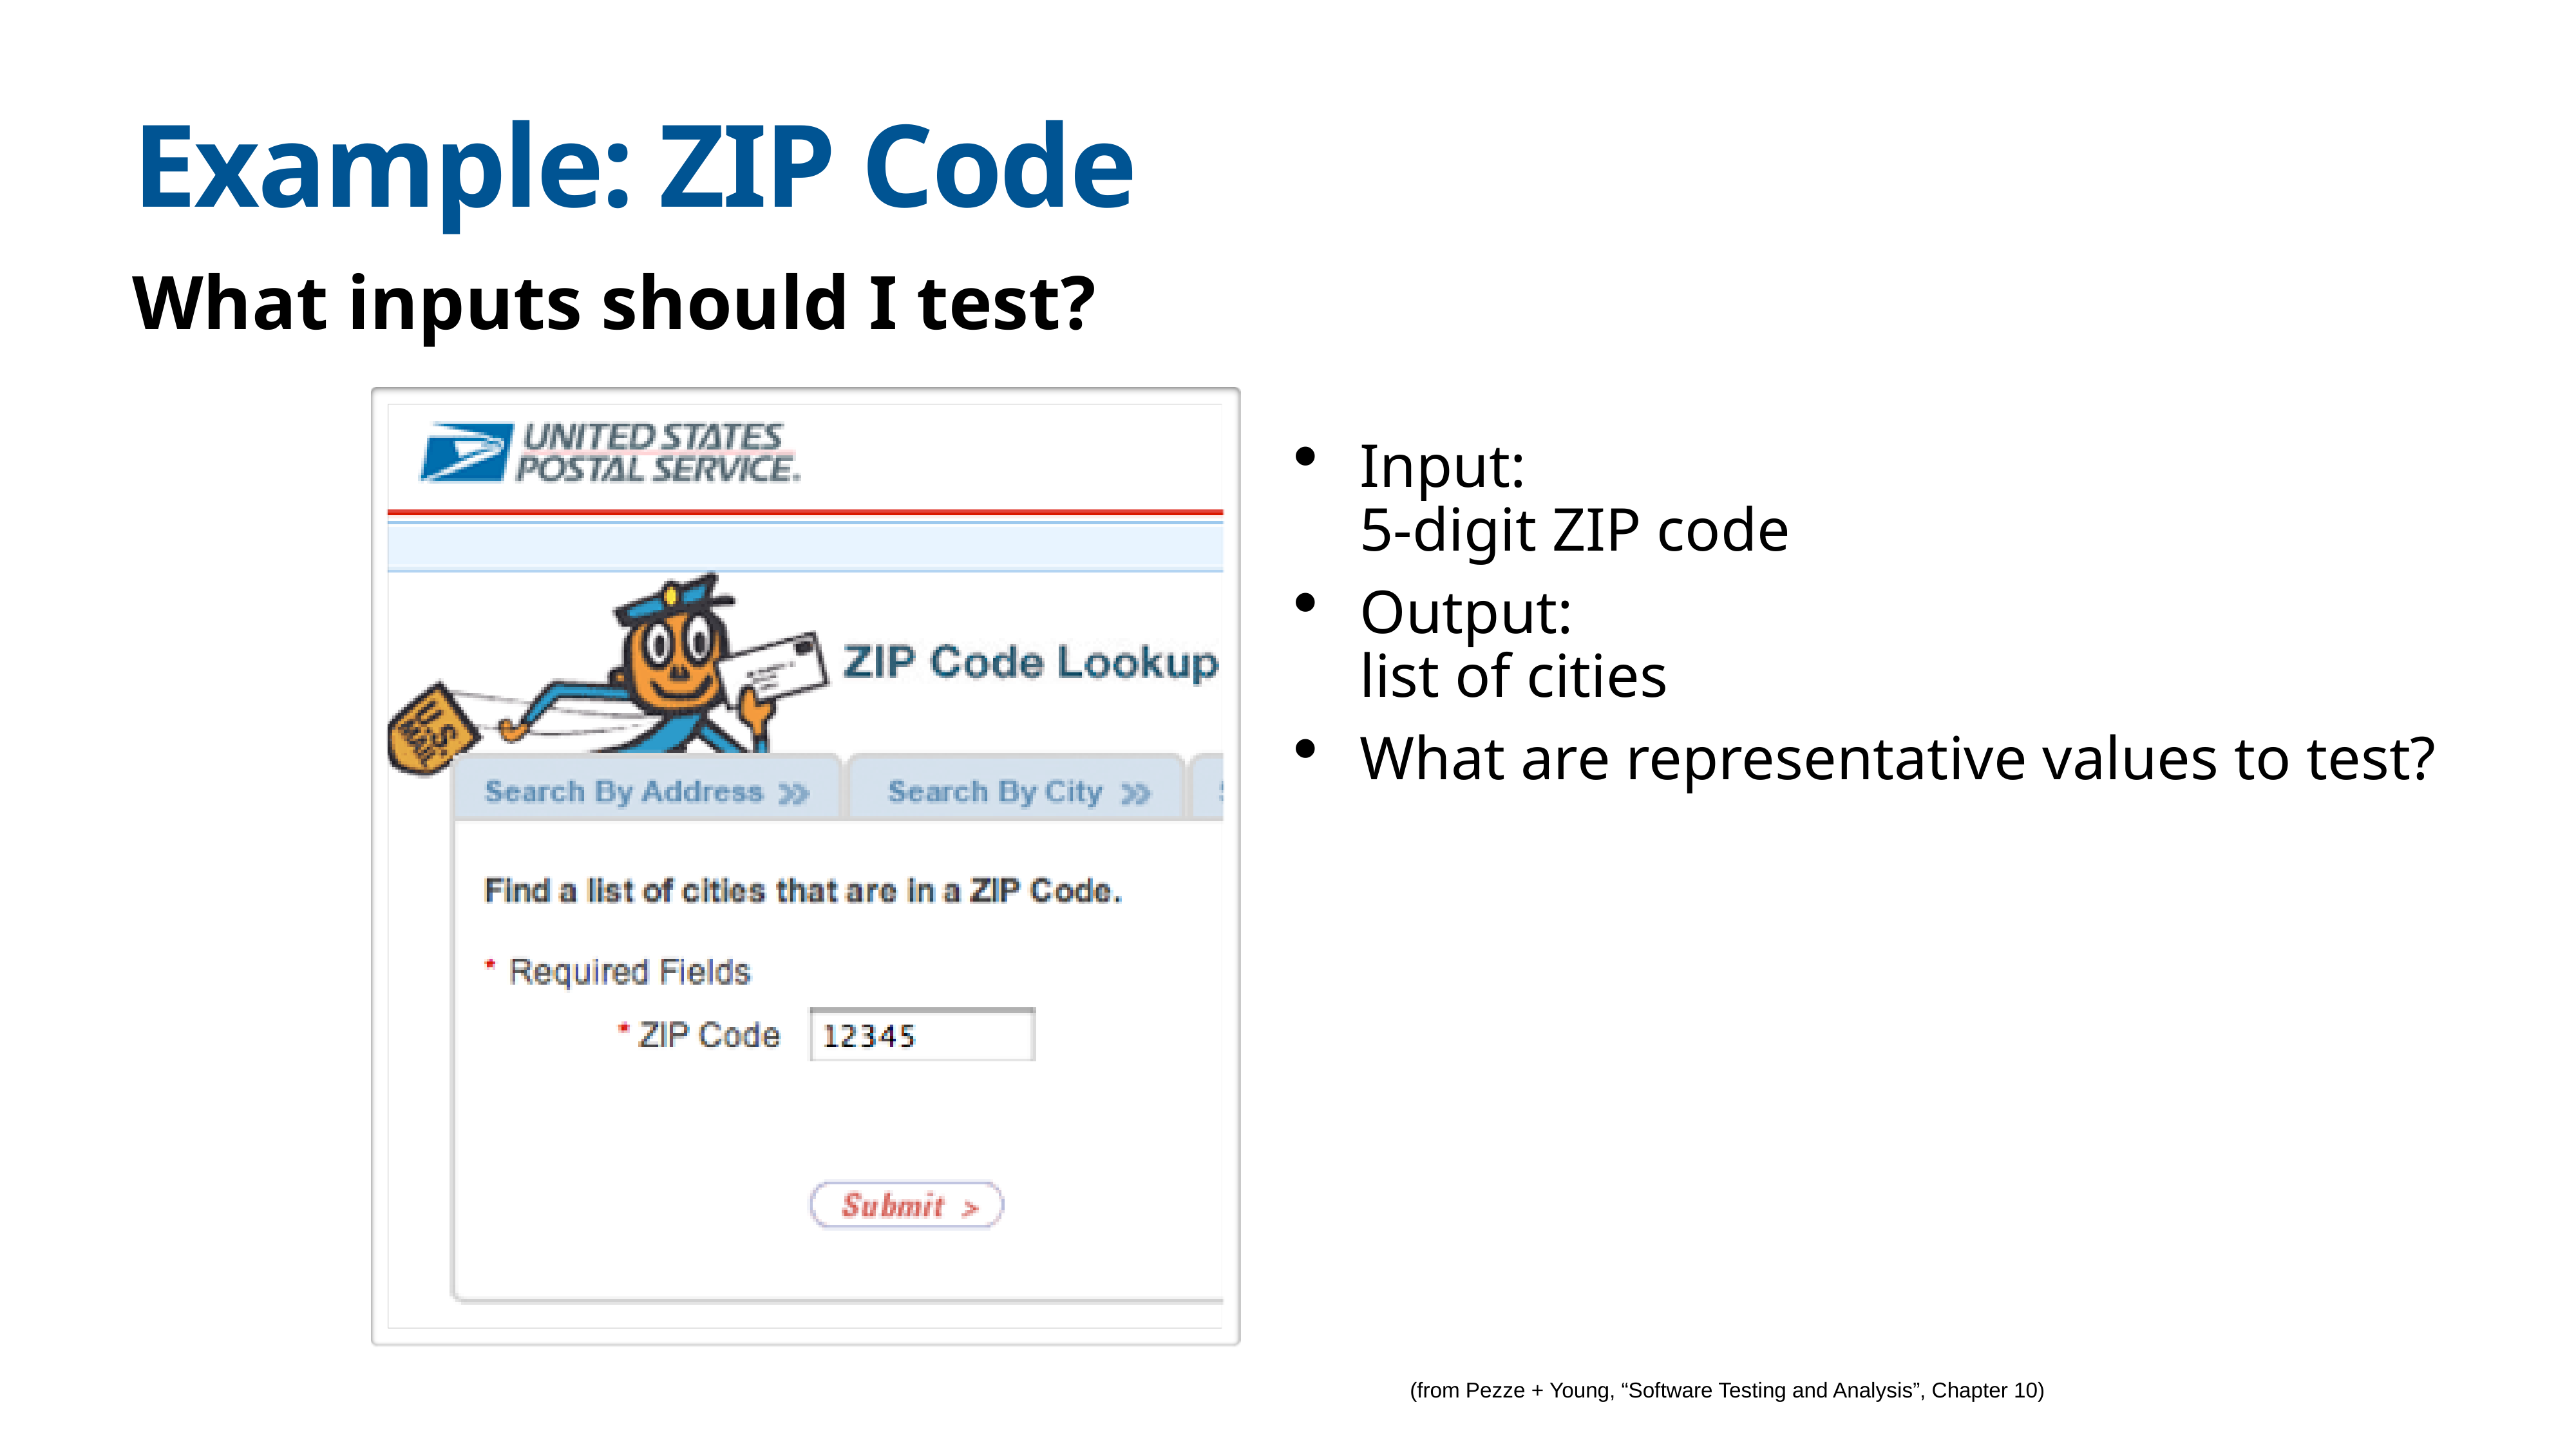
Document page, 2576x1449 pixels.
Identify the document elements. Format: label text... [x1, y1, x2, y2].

text_box (from Pezze + Young, “Software Testing and Analysis”, Chapter 10) [1402, 1368, 2054, 1410]
list Input: 5-digit ZIP code Output: list of cities What are representative values to test? [1287, 430, 2576, 1303]
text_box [371, 386, 1241, 1347]
title Example: ZIP Code [127, 113, 2449, 250]
list What inputs should I test? [127, 250, 2449, 350]
